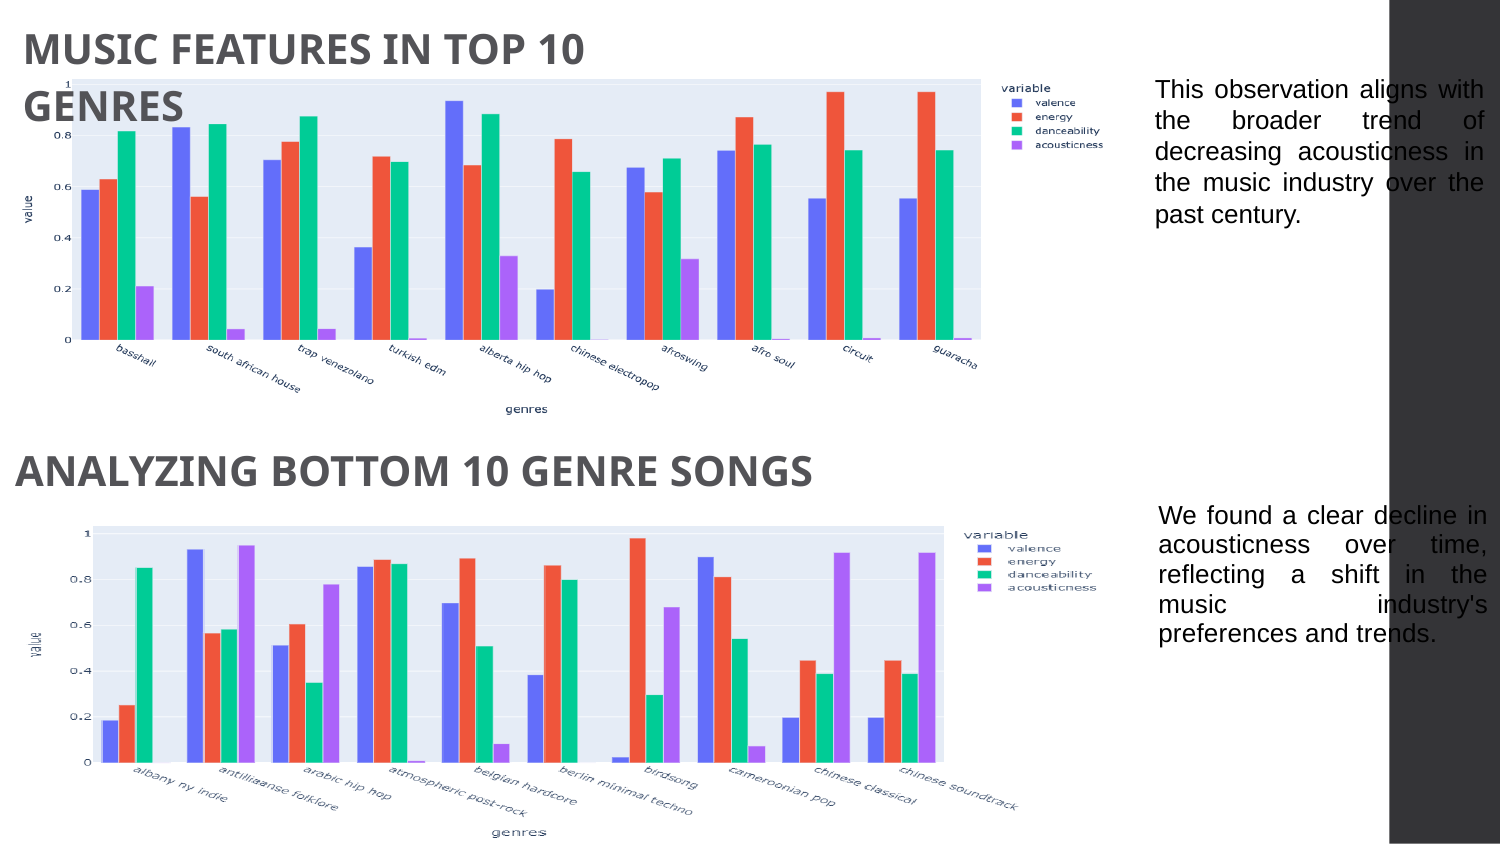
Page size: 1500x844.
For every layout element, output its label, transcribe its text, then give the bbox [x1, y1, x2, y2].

text_box ANALYZING BOTTOM 10 GENRE SONGS [0, 431, 897, 480]
text_box This observation aligns with the broader trend of decreasing acousticness in the music industry over the past century. [1139, 57, 1500, 244]
picture [0, 485, 1120, 844]
text_box MUSIC FEATURES IN TOP 10 GENRES [7, 0, 758, 59]
list We found a clear decline in acousticness over time, reflecting a shift in the music industry's preferences and trends. [1143, 485, 1500, 834]
picture [0, 64, 1120, 423]
